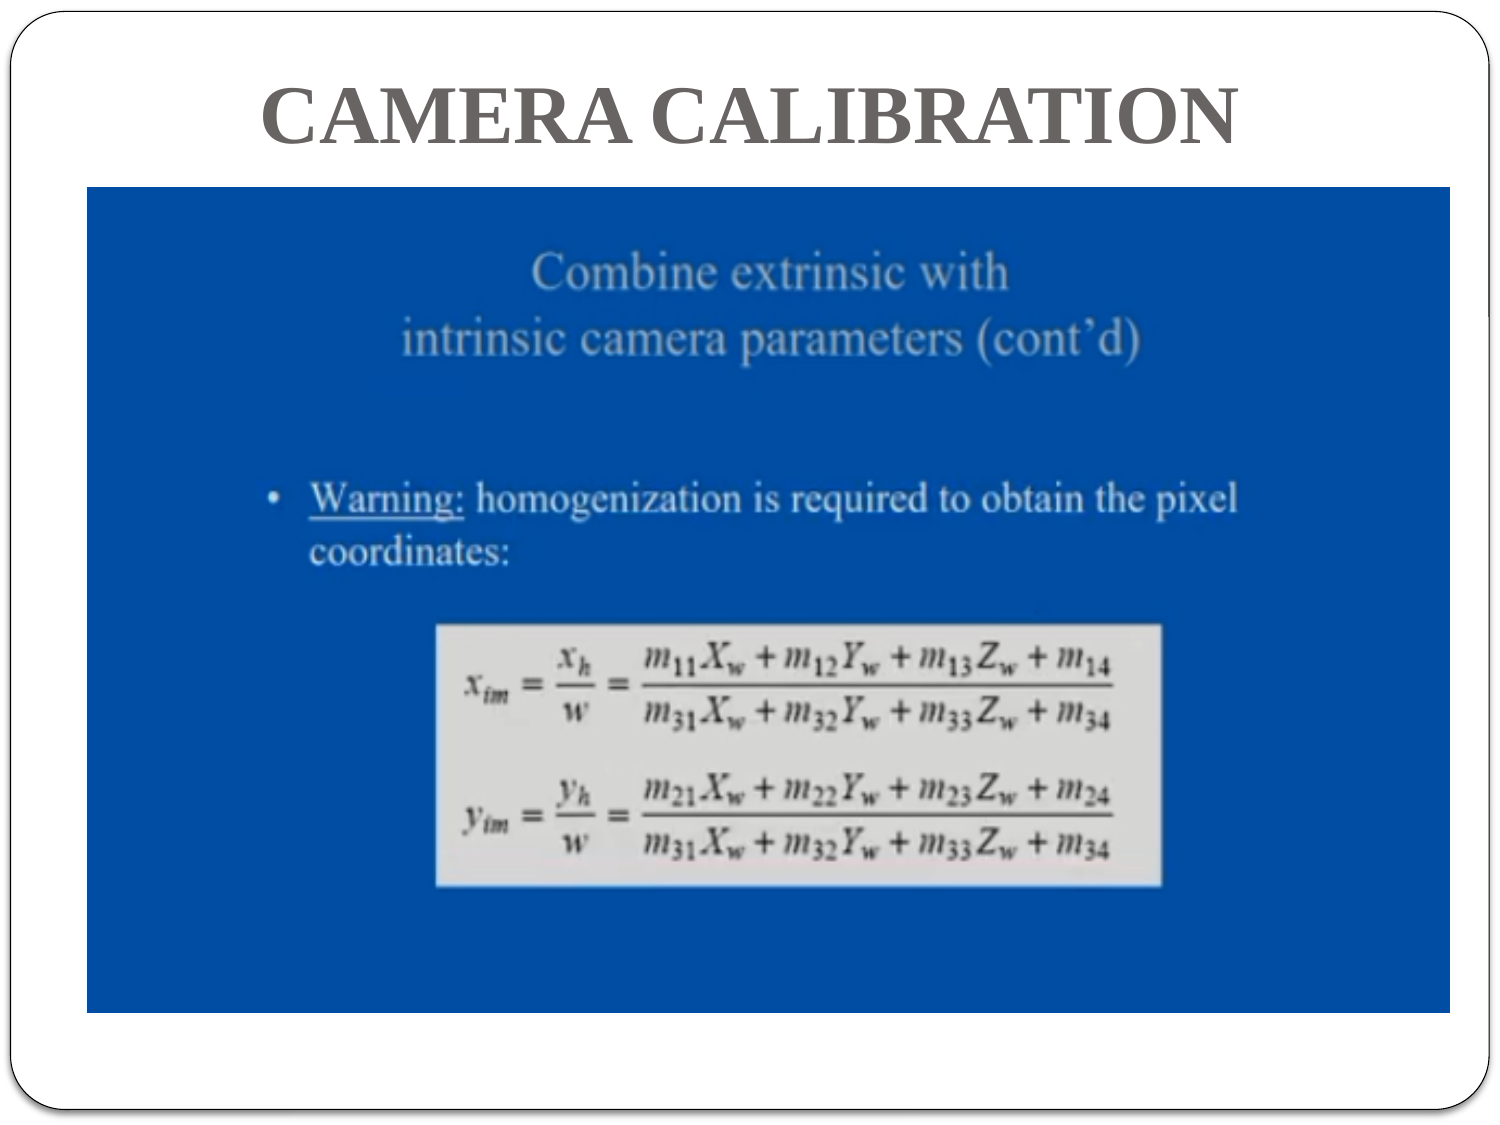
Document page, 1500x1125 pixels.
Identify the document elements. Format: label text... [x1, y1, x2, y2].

picture [87, 187, 1451, 1013]
text_box CAMERA CALIBRATION [74, 45, 1425, 175]
